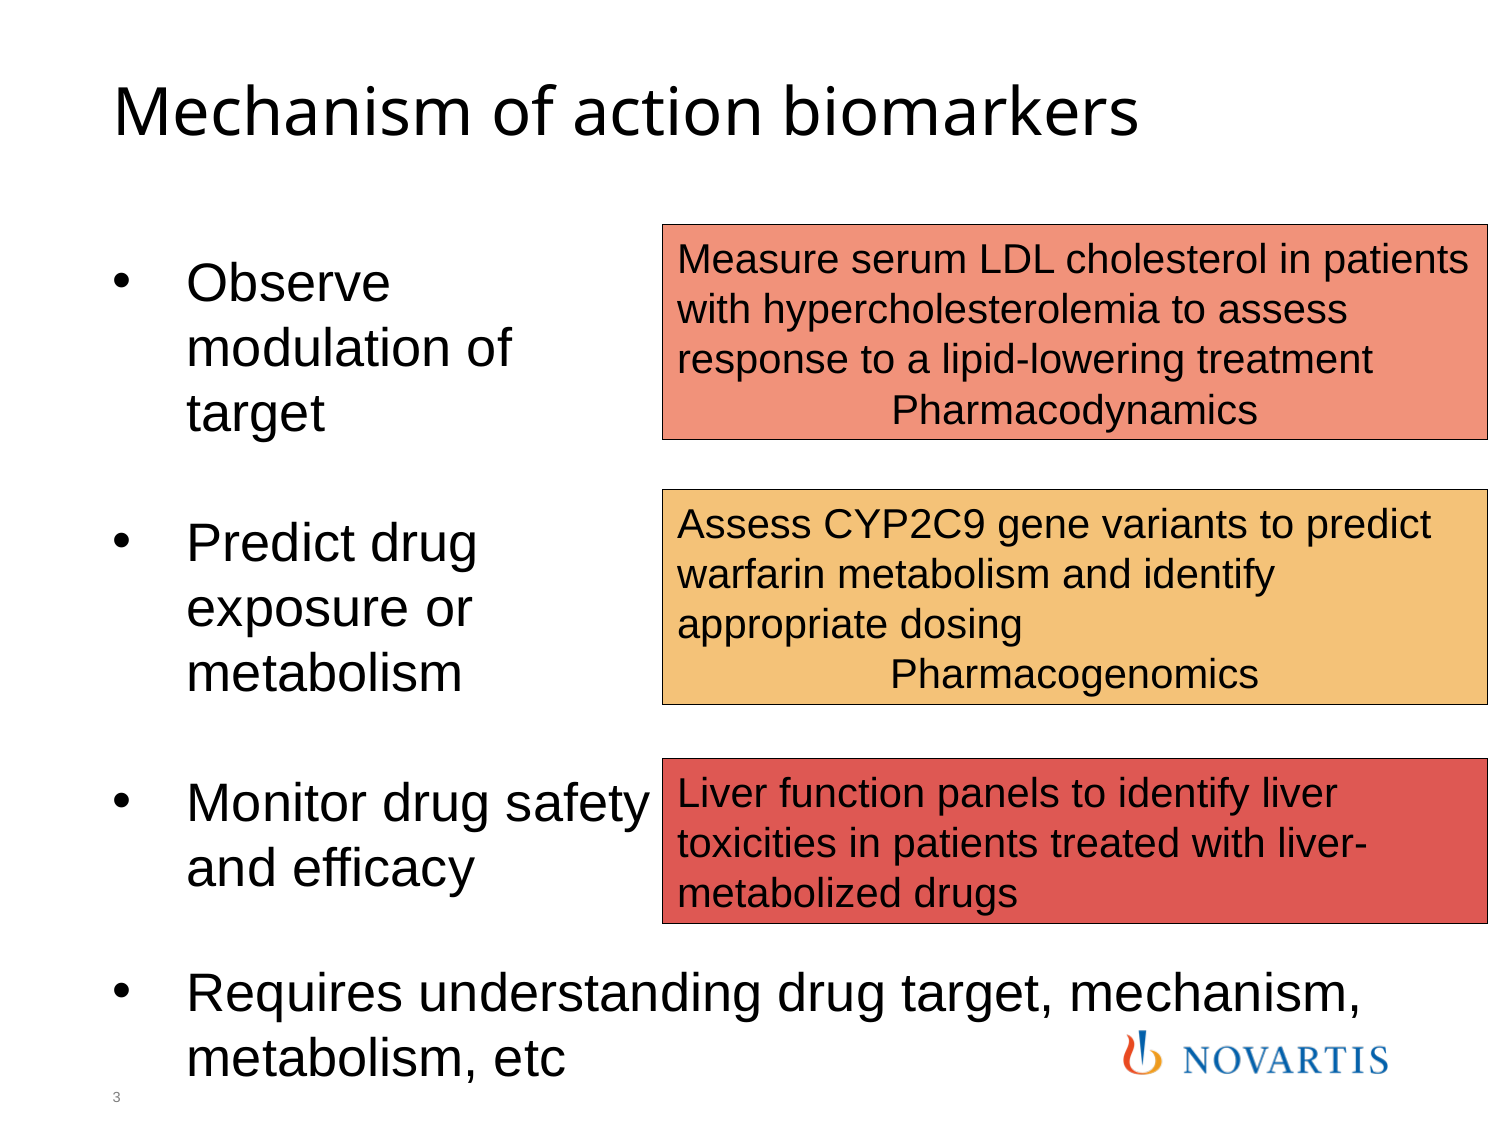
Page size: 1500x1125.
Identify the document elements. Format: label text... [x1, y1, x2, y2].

text_box Measure serum LDL cholesterol in patients with hypercholesterolemia to assess response to a lipid-lowering treatment Pharmacodynamics [662, 224, 1488, 440]
text_box Requires understanding drug target, mechanism, metabolism, etc [112, 957, 1425, 1125]
text_box Assess CYP2C9 gene variants to predict warfarin metabolism and identify appropriate dosing Pharmacogenomics [662, 489, 1488, 705]
title Mechanism of action biomarkers [112, 75, 1388, 233]
text_box Liver function panels to identify liver toxicities in patients treated with liver-metabolized drugs [662, 758, 1488, 924]
list Observe modulation of target Predict drug exposure or metabolism Monitor drug safety and efficacy [112, 247, 653, 957]
